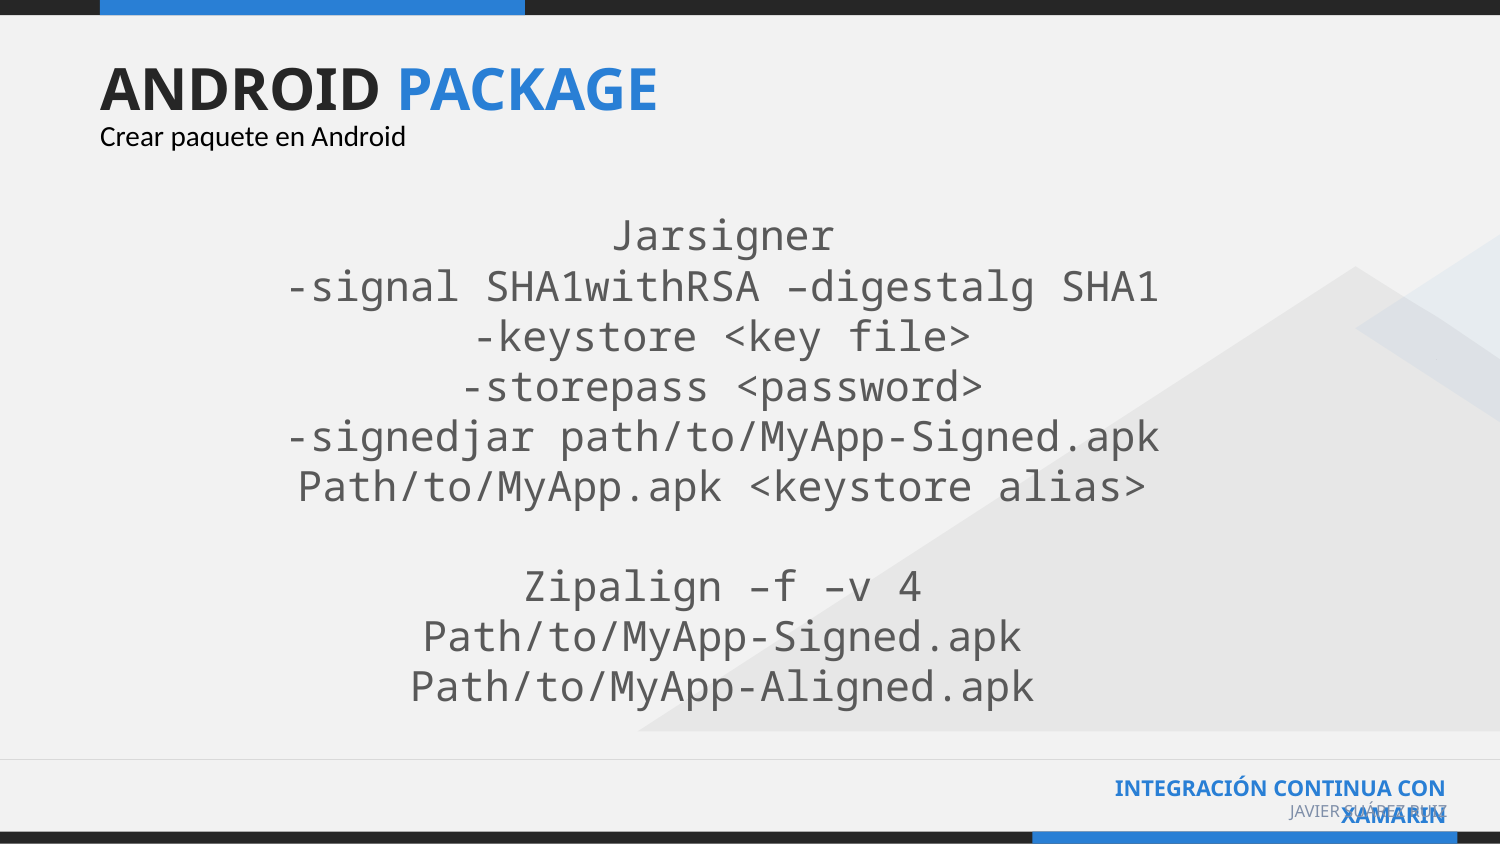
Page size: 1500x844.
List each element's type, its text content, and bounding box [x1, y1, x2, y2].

title ANDROID PACKAGE [85, 52, 1415, 135]
text_box Jarsigner -signal SHA1withRSA –digestalg SHA1 -keystore <key file> -storepass <password> -signedjar path/to/MyApp-Signed.apk Path/to/MyApp.apk <keystore alias> Zipalign –f –v 4 Path/to/MyApp-Signed.apk Path/to/MyApp-Aligned.apk [57, 201, 1388, 717]
list Crear paquete en Android [85, 109, 1413, 160]
